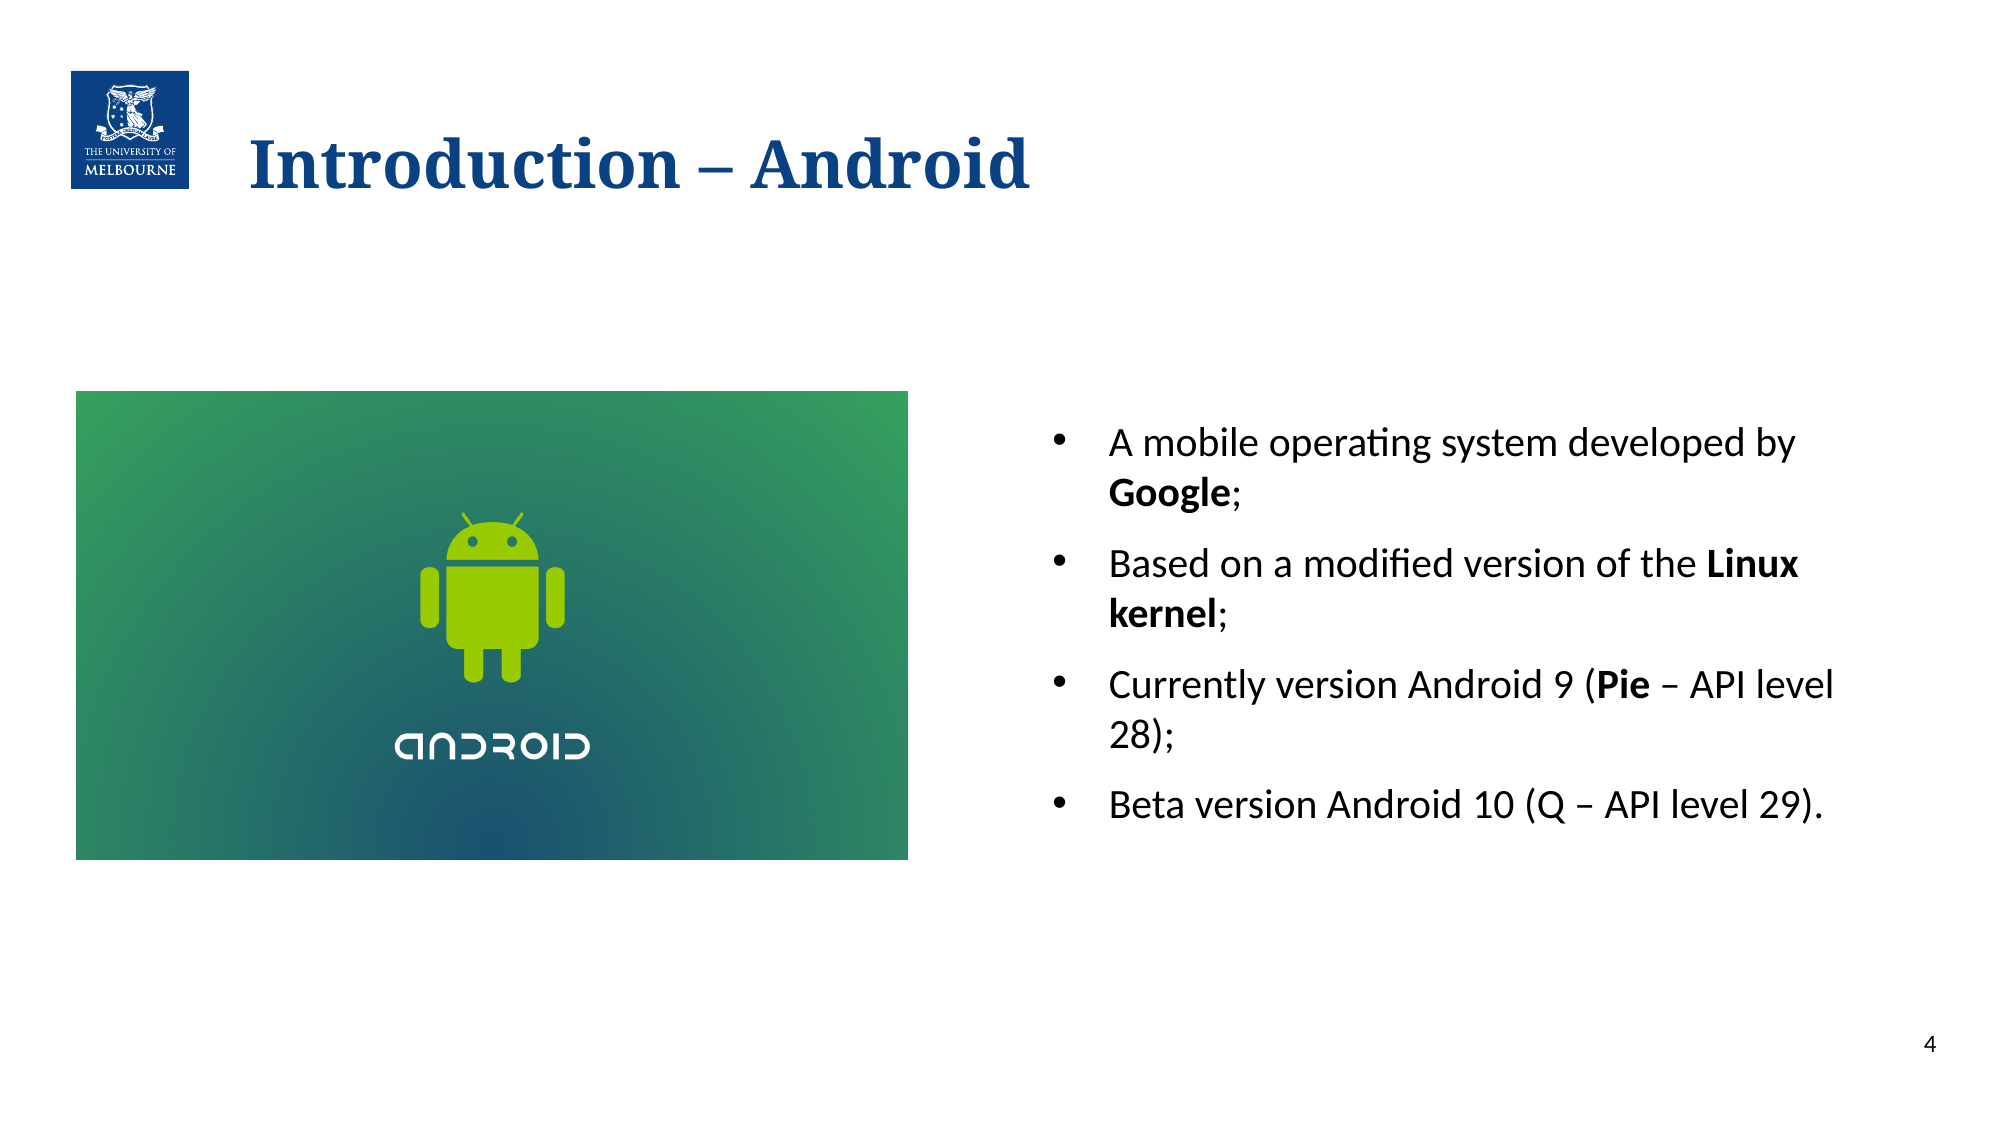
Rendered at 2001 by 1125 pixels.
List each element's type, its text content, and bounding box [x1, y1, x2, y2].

title Introduction – Android [234, 64, 1924, 211]
list A mobile operating system developed by Google; Based on a modified version of the Linux kernel; Currently version Android 9 (Pie – API level 28); Beta version Android 10 (Q – API level 29). [1037, 407, 1924, 845]
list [76, 391, 908, 860]
slide_number 4 [1797, 1012, 1937, 1073]
